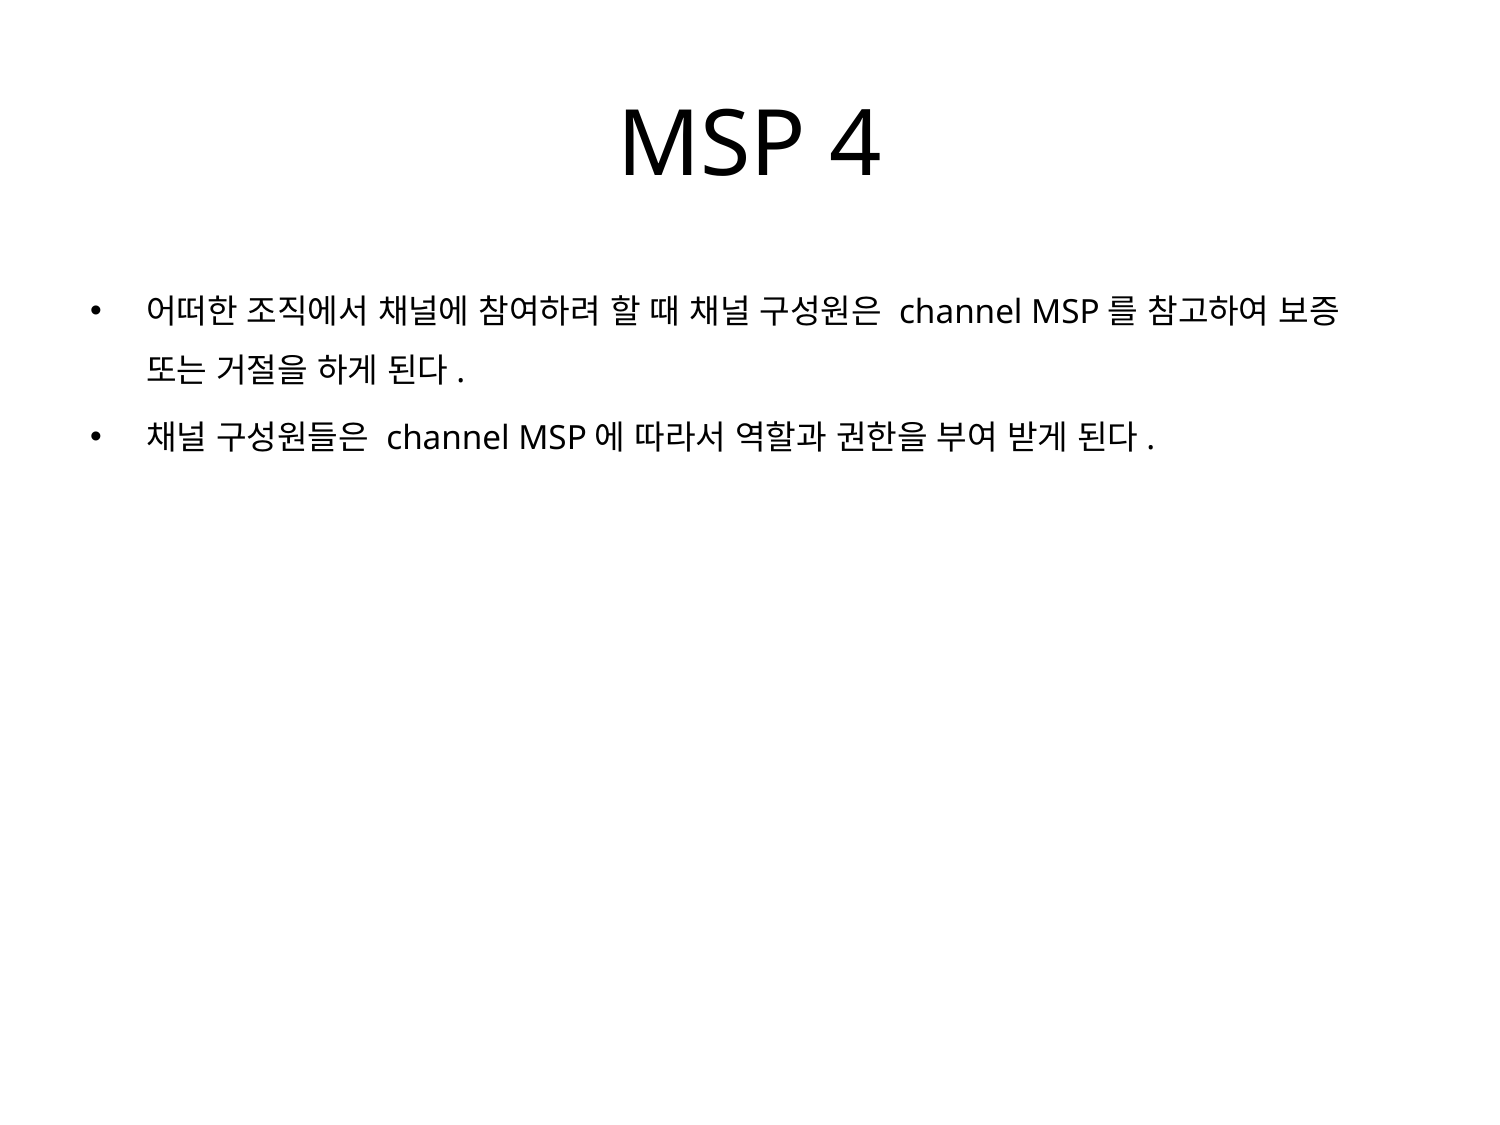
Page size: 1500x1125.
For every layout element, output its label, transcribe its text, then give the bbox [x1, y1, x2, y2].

title MSP 4 [75, 45, 1425, 233]
list 어떠한 조직에서 채널에 참여하려 할 때 채널 구성원은 channel MSP를 참고하여 보증 또는 거절을 하게 된다. 채널 구성원들은 channel MSP에 따라서 역할과 권한을 부여 받게 된다. [75, 262, 1425, 1005]
